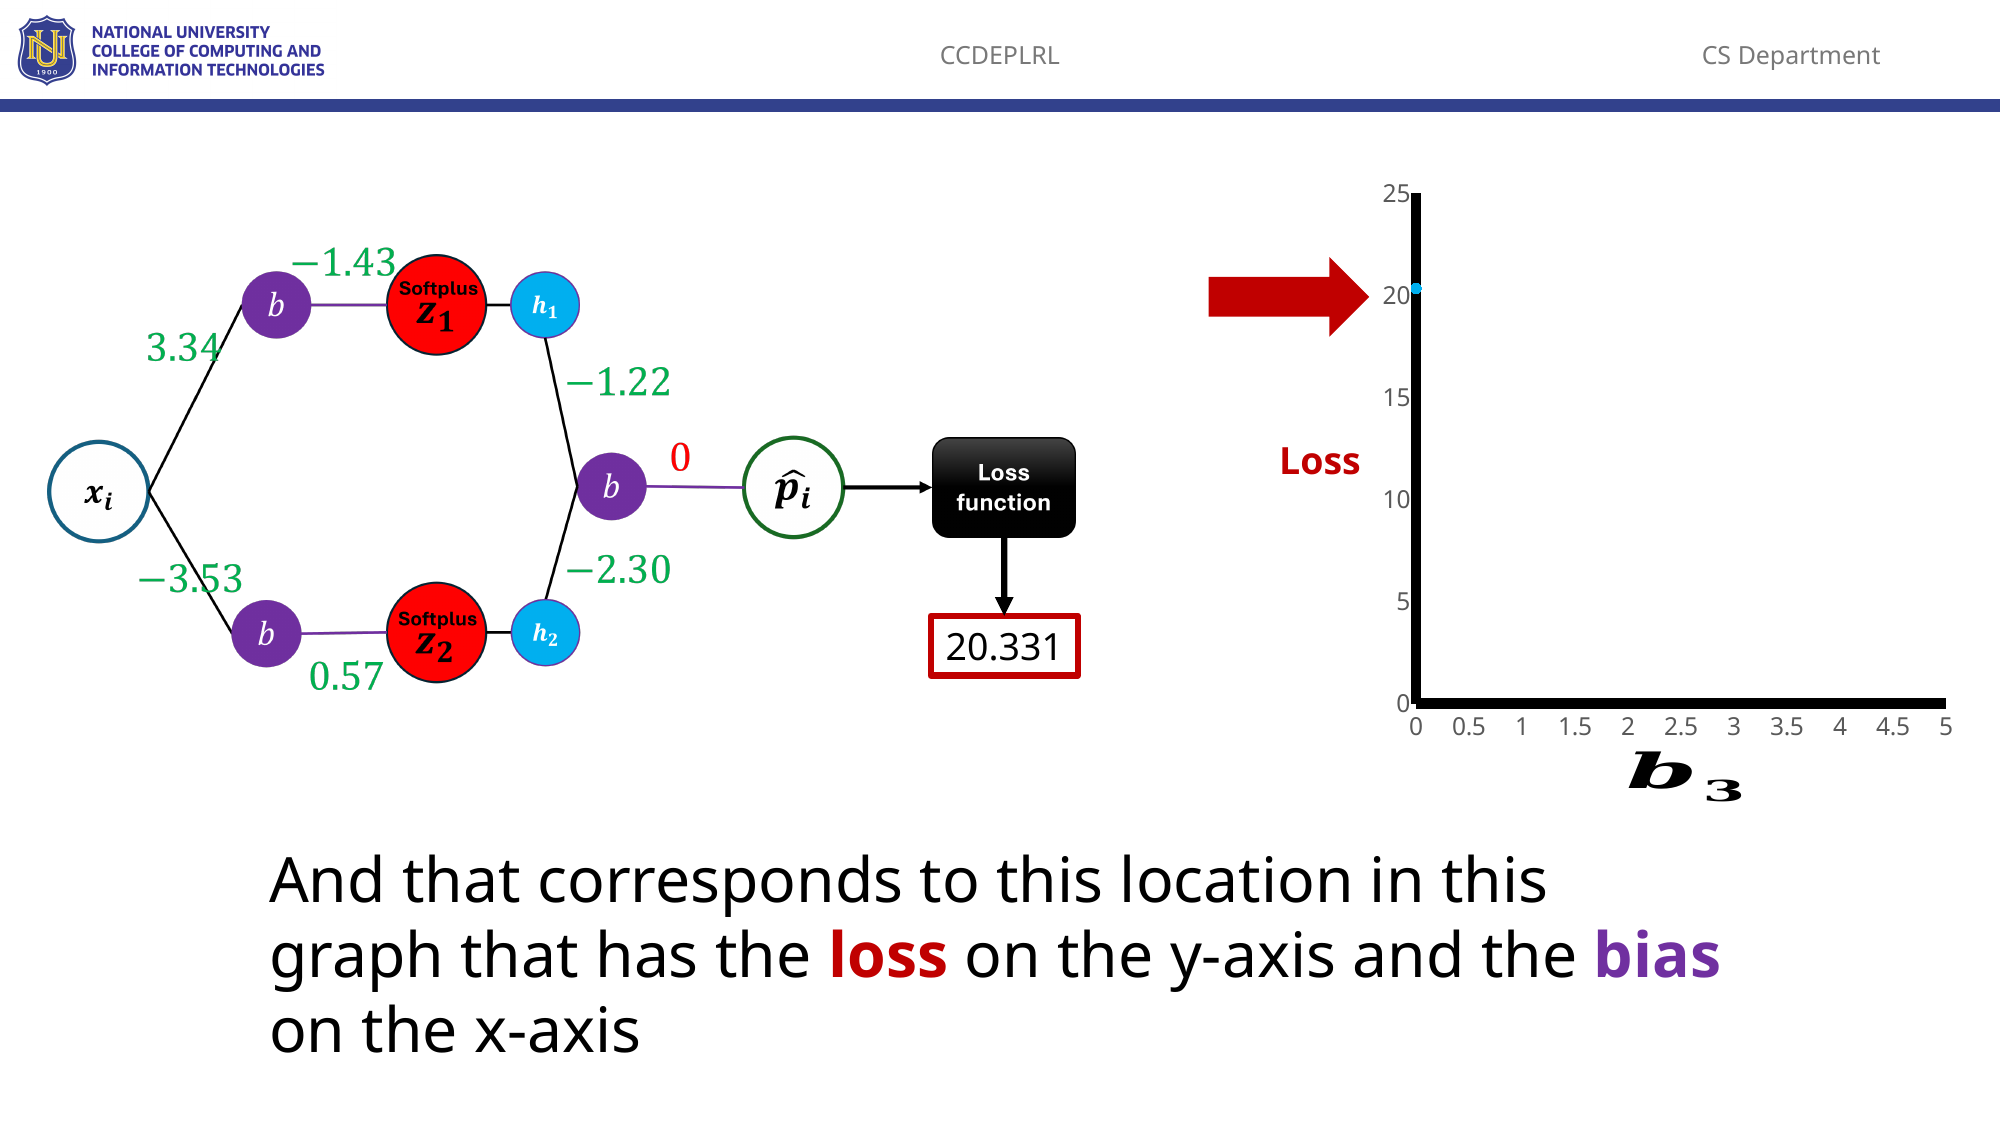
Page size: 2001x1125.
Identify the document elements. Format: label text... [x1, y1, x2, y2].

chart [1382, 175, 1954, 746]
picture [0, 0, 337, 99]
picture [46, 232, 1076, 706]
text_box And that corresponds to this location in this graph that has the loss on the y-axis and the bias on the x-axis [254, 832, 1746, 1072]
text_box [1207, 253, 1372, 341]
text_box Loss [1264, 429, 1382, 490]
